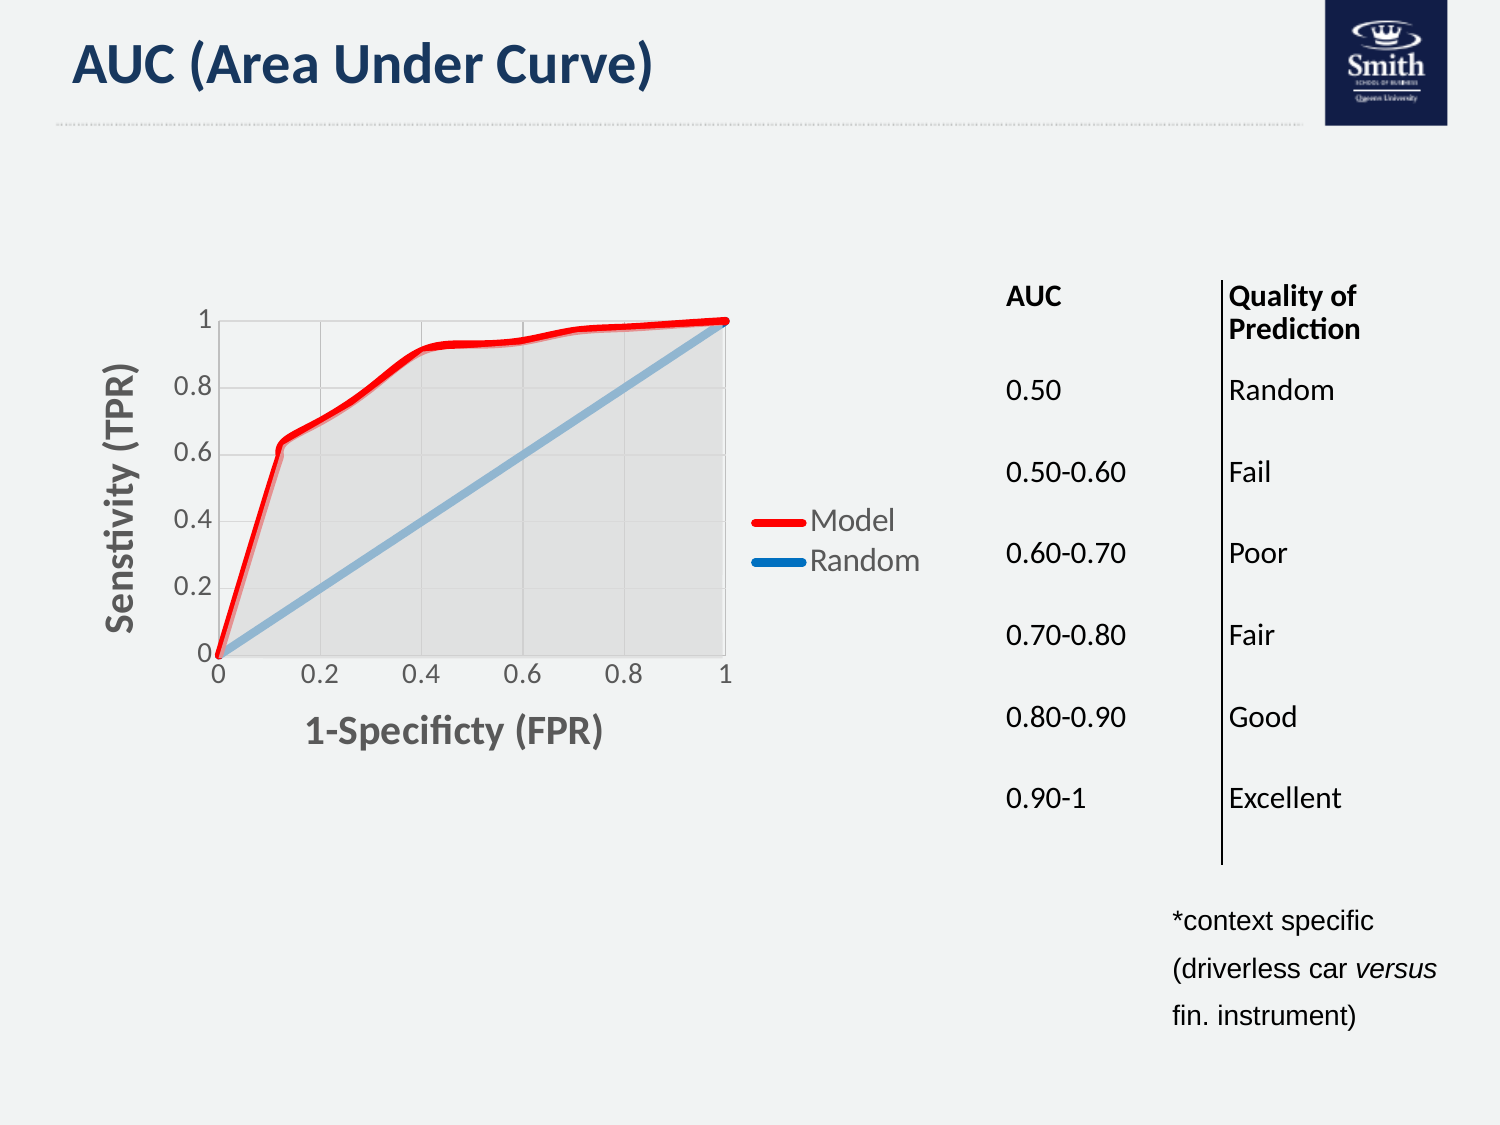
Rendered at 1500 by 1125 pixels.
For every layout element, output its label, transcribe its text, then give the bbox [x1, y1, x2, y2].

table_cell 0.50-0.60 [999, 457, 1221, 538]
table_cell Random [1223, 375, 1445, 457]
table_cell Poor [1223, 538, 1445, 620]
table_cell 0.90-1 [999, 783, 1221, 865]
table_cell 0.80-0.90 [999, 702, 1221, 783]
title AUC (Area Under Curve) [57, 7, 1288, 114]
table_cell Good [1223, 702, 1445, 783]
table_cell 0.60-0.70 [999, 538, 1221, 620]
table_cell 0.70-0.80 [999, 620, 1221, 702]
table_header AUC [999, 280, 1221, 375]
table_cell Fail [1223, 457, 1445, 538]
table_cell Fair [1223, 620, 1445, 702]
table_cell 0.50 [999, 375, 1221, 457]
table_cell Excellent [1223, 783, 1445, 865]
chart [57, 292, 945, 793]
text_box *context specific (driverless car versus fin. instrument) [1157, 894, 1461, 1039]
table_header Quality of Prediction [1223, 280, 1445, 375]
